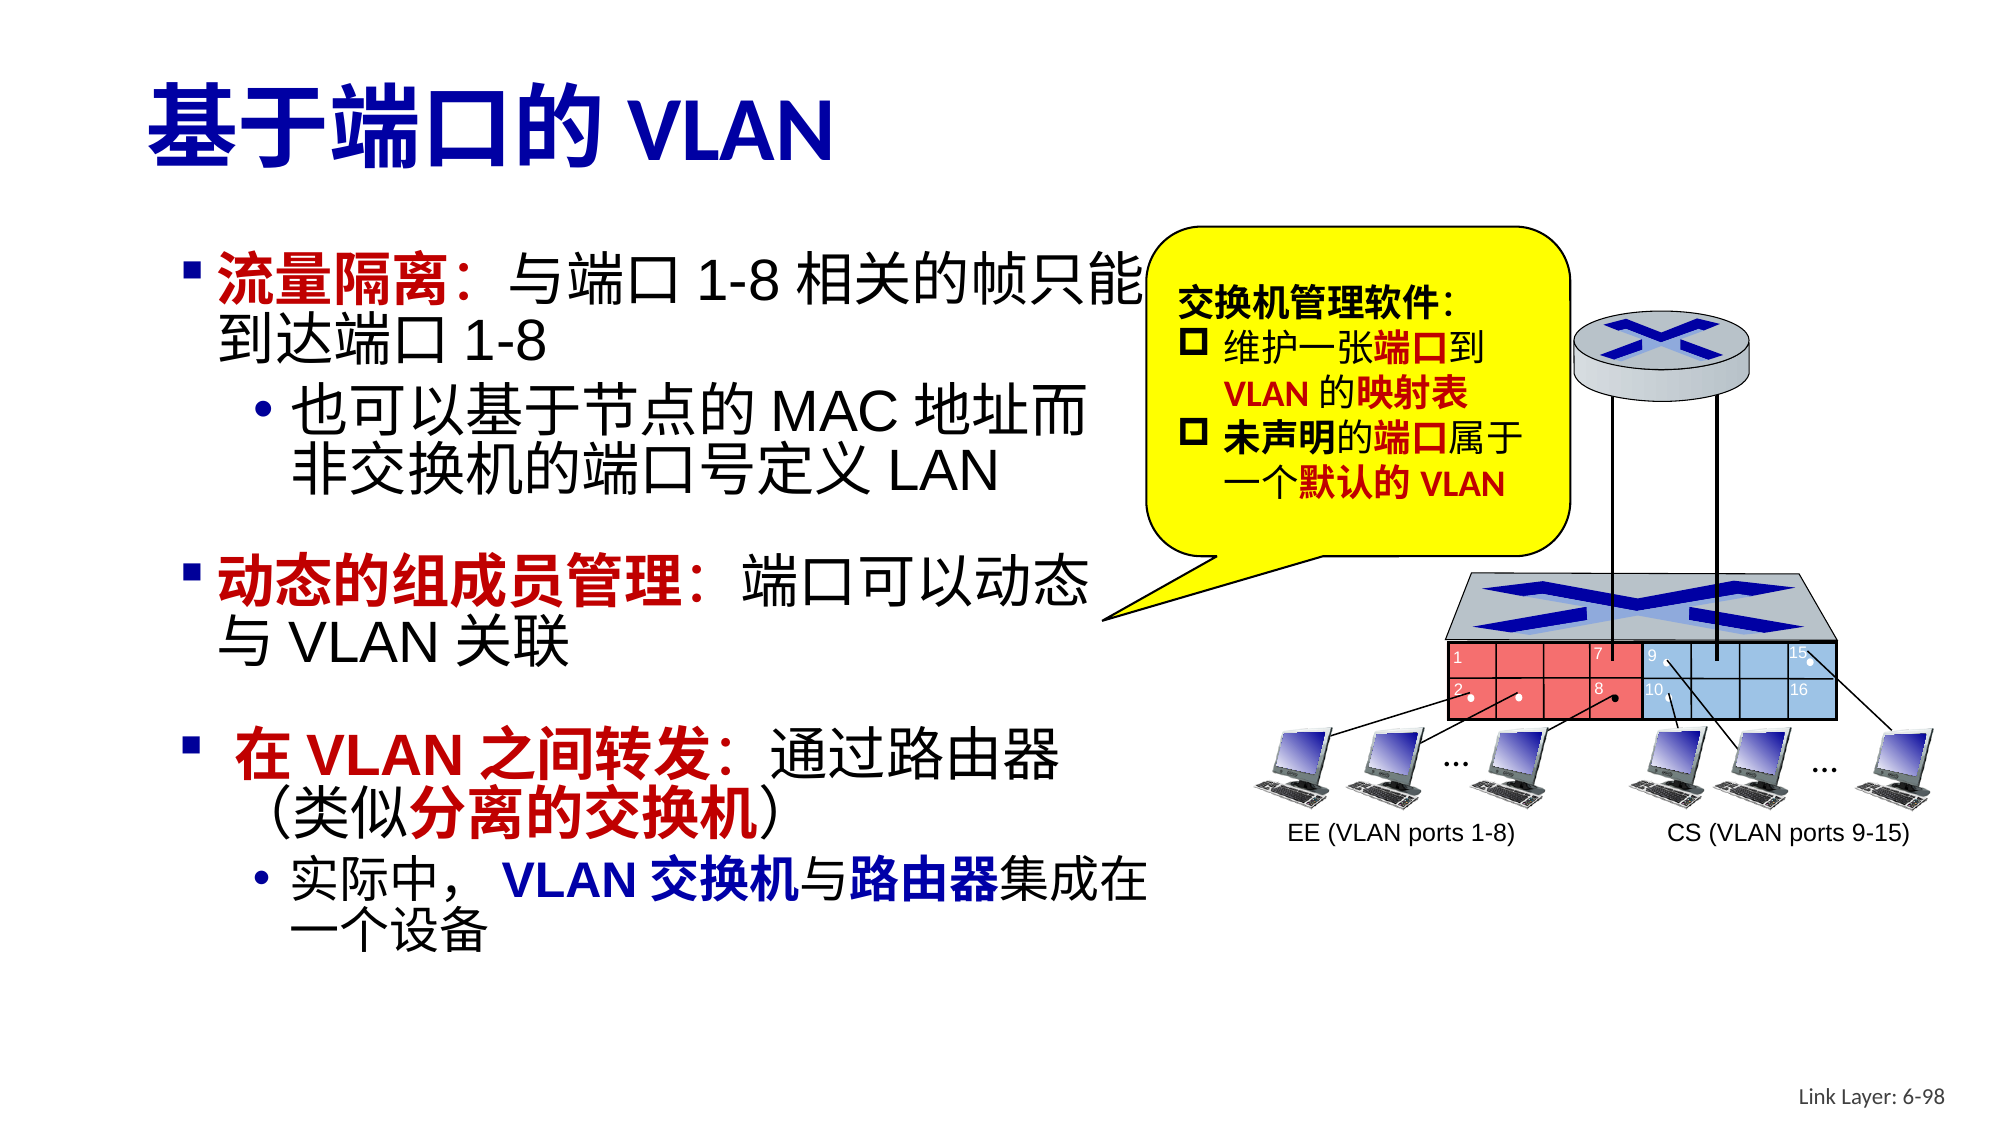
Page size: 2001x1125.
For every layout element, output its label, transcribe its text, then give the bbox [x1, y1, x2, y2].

text_box CS (VLAN ports 9-15) [1750, 808, 2000, 854]
text_box 流量隔离：与端口1-8相关的帧只能到达端口1-8 也可以基于节点的MAC地址而非交换机的端口号定义LAN [163, 245, 1158, 310]
text_box … [1797, 727, 1835, 788]
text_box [1750, 723, 1794, 816]
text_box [1750, 572, 1838, 641]
title 基于端口的VLAN [131, 57, 1857, 205]
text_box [1835, 724, 1936, 817]
text_box 交换机管理软件： 维护一张端口到VLAN的映射表 未声明的端口属于一个默认的VLAN [1145, 225, 1572, 310]
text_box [1750, 641, 1837, 721]
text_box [163, 310, 1750, 986]
slide_number Link Layer: 6-98 [1510, 1065, 1961, 1125]
